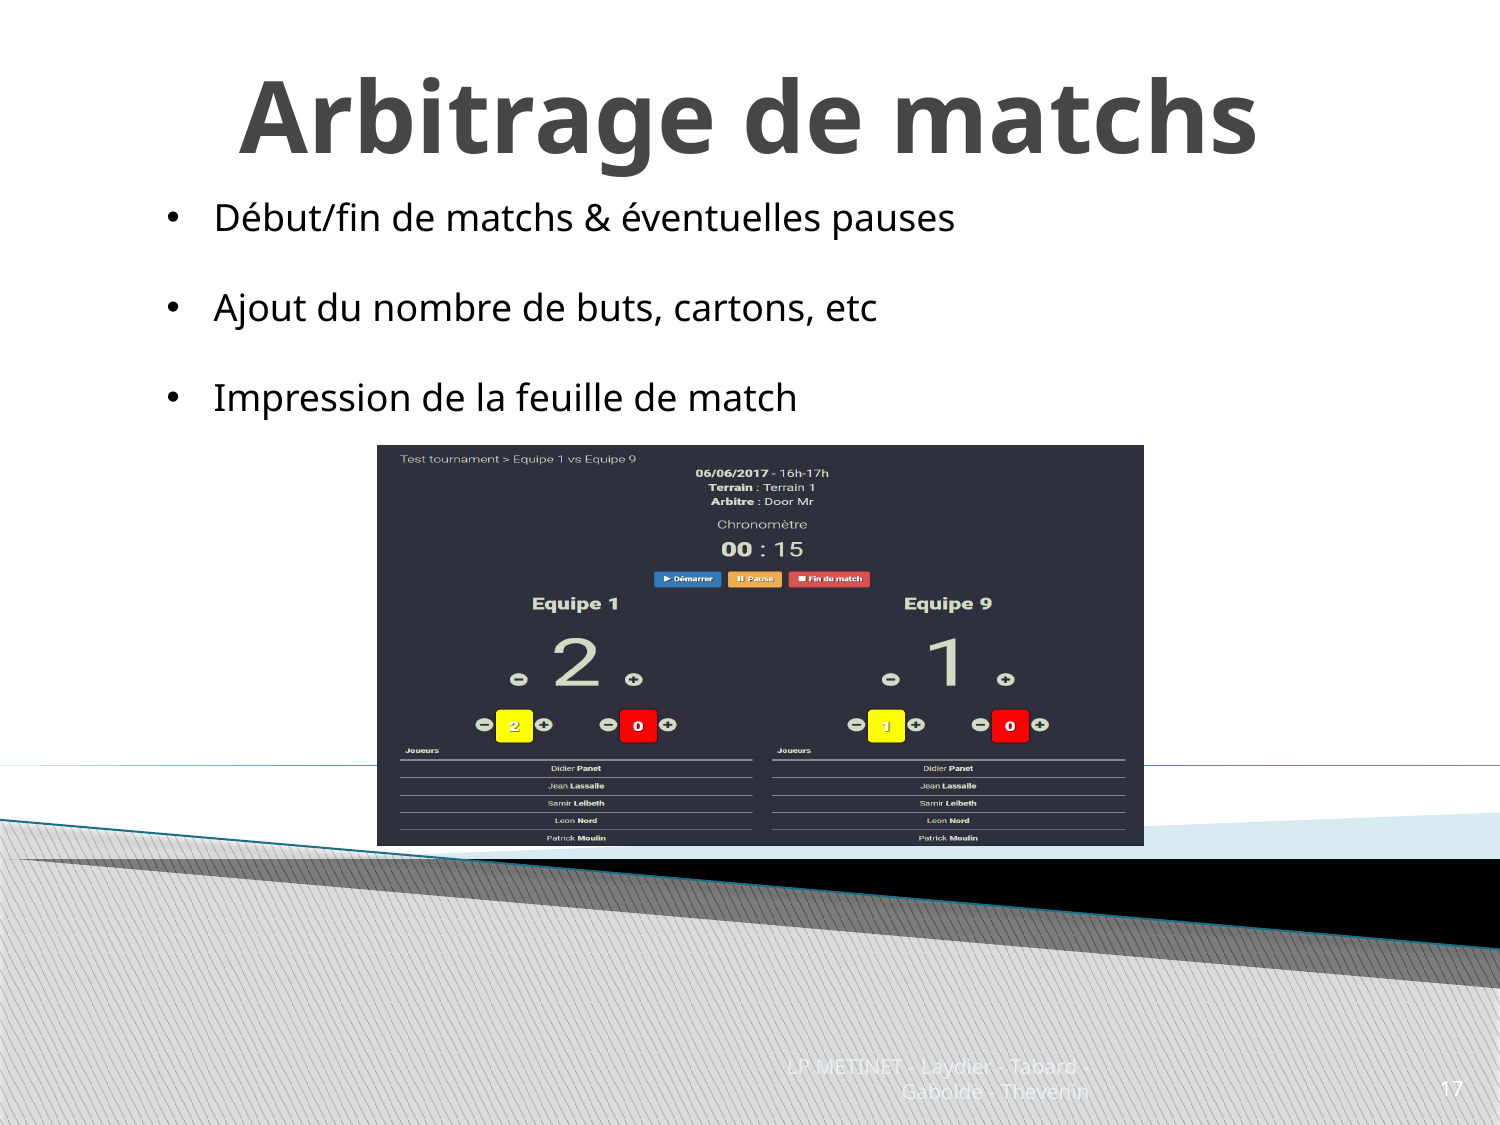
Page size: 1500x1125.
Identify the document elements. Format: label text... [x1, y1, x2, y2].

slide_number 17 [1418, 1051, 1479, 1112]
picture [377, 444, 1144, 847]
title Arbitrage de matchs [112, 0, 1388, 181]
picture [5, 859, 1500, 989]
text_box Début/fin de matchs & éventuelles pauses Ajout du nombre de buts, cartons, etc Impression de la feuille de match [151, 186, 1479, 472]
footer LP METINET - Laydier - Tabard - Gabolde - Thevenin [718, 1051, 1105, 1112]
